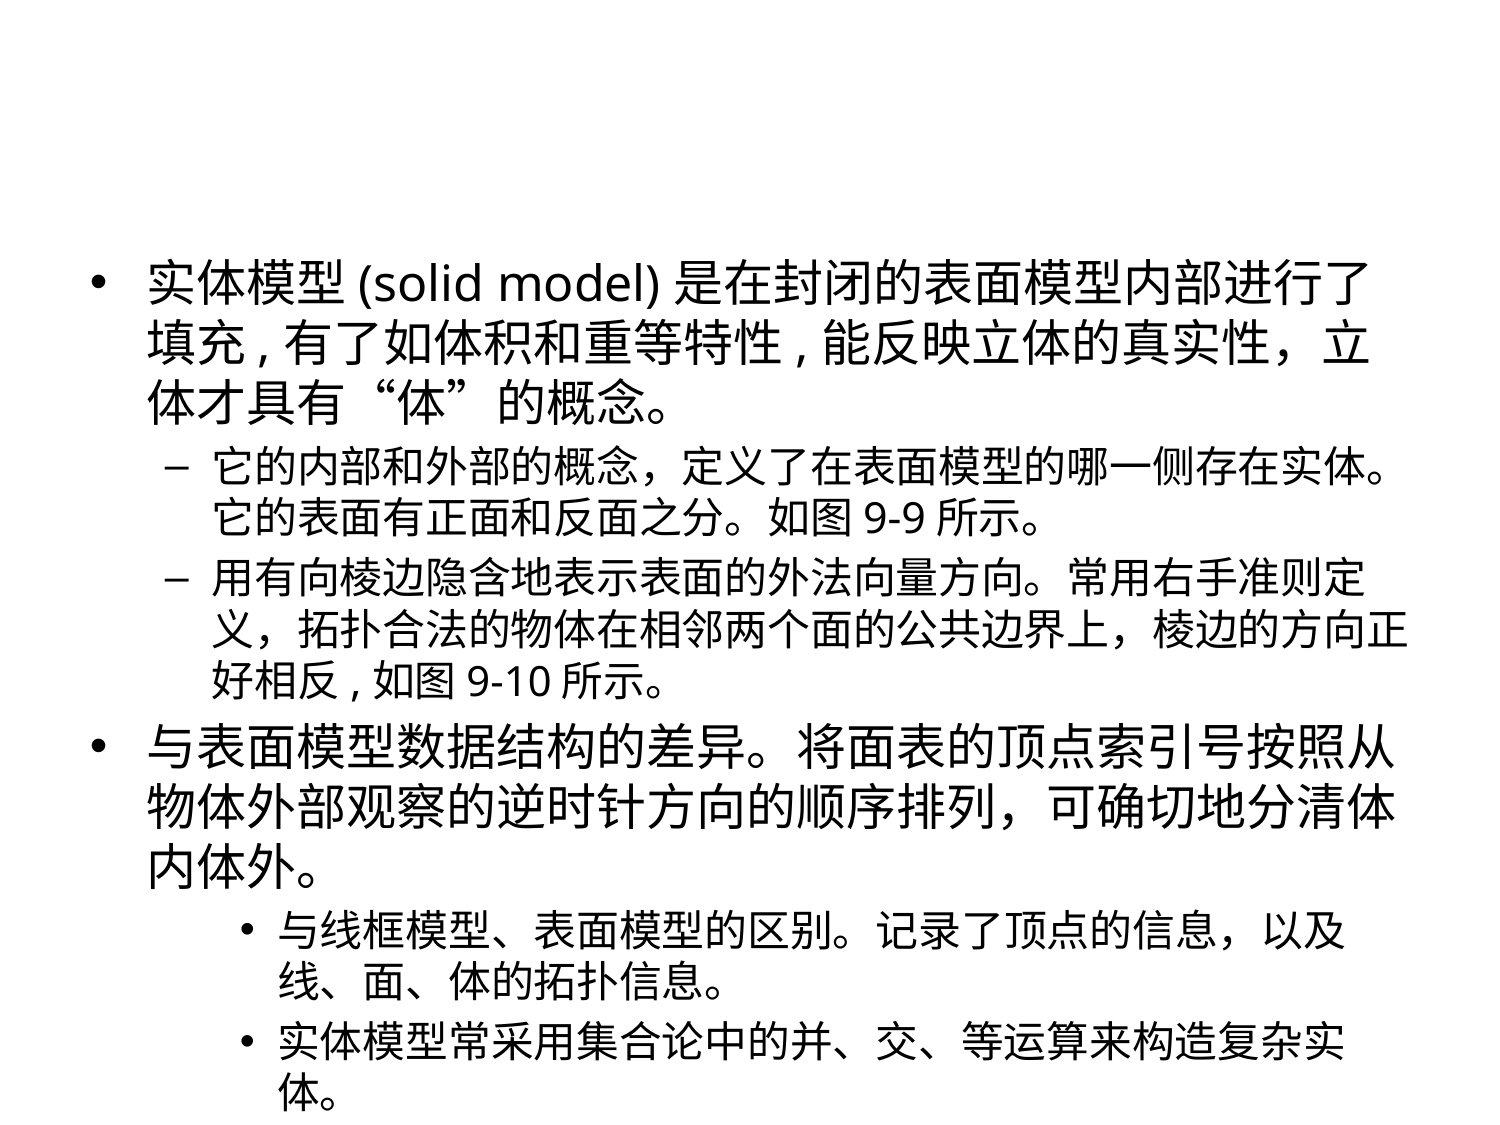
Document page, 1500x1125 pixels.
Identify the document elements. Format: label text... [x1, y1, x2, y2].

list 实体模型(solid model)是在封闭的表面模型内部进行了填充,有了如体积和重等特性,能反映立体的真实性，立体才具有“体”的概念。 它的内部和外部的概念，定义了在表面模型的哪一侧存在实体。它的表面有正面和反面之分。如图9-9所示。 用有向棱边隐含地表示表面的外法向量方向。常用右手准则定义，拓扑合法的物体在相邻两个面的公共边界上，棱边的方向正好相反,如图9-10所示。 与表面模型数据结构的差异。将面表的顶点索引号按照从物体外部观察的逆时针方向的顺序排列，可确切地分清体内体外。 与线框模型、表面模型的区别。记录了顶点的信息，以及线、面、体的拓扑信息。 实体模型常采用集合论中的并、交、等运算来构造复杂实体。 [74, 243, 1426, 987]
